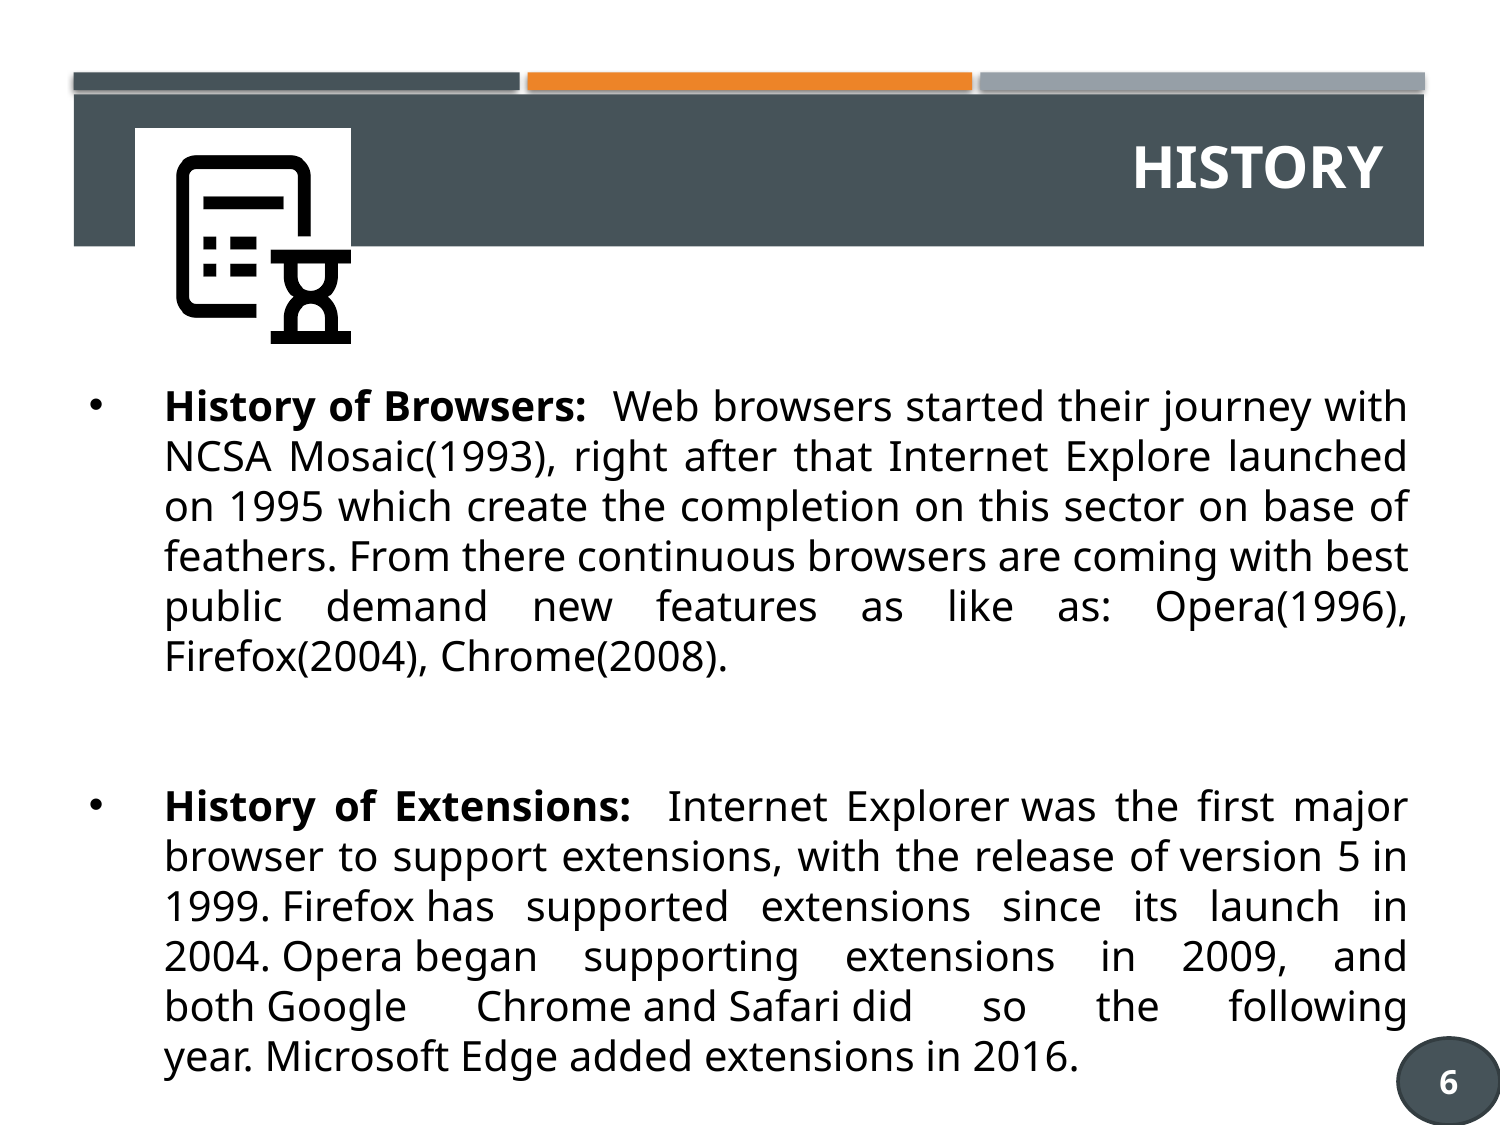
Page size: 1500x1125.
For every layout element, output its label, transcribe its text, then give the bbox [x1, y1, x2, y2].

text_box 6 [1396, 1036, 1500, 1125]
text_box history [99, 122, 1399, 219]
picture [134, 127, 352, 345]
text_box [72, 92, 1426, 248]
text_box History of Browsers: Web browsers started their journey with NCSA Mosaic(1993), right after that Internet Explore launched on 1995 which create the completion on this sector on base of feathers. From there continuous browsers are coming with best public demand new features as like as: Opera(1996), Firefox(2004), Chrome(2008). History of Extensions: Internet Explorer was the first major browser to support extensions, with the release of version 5 in 1999. Firefox has supported extensions since its launch in 2004. Opera began supporting extensions in 2009, and both Google Chrome and Safari did so the following year. Microsoft Edge added extensions in 2016. [73, 371, 1424, 1087]
